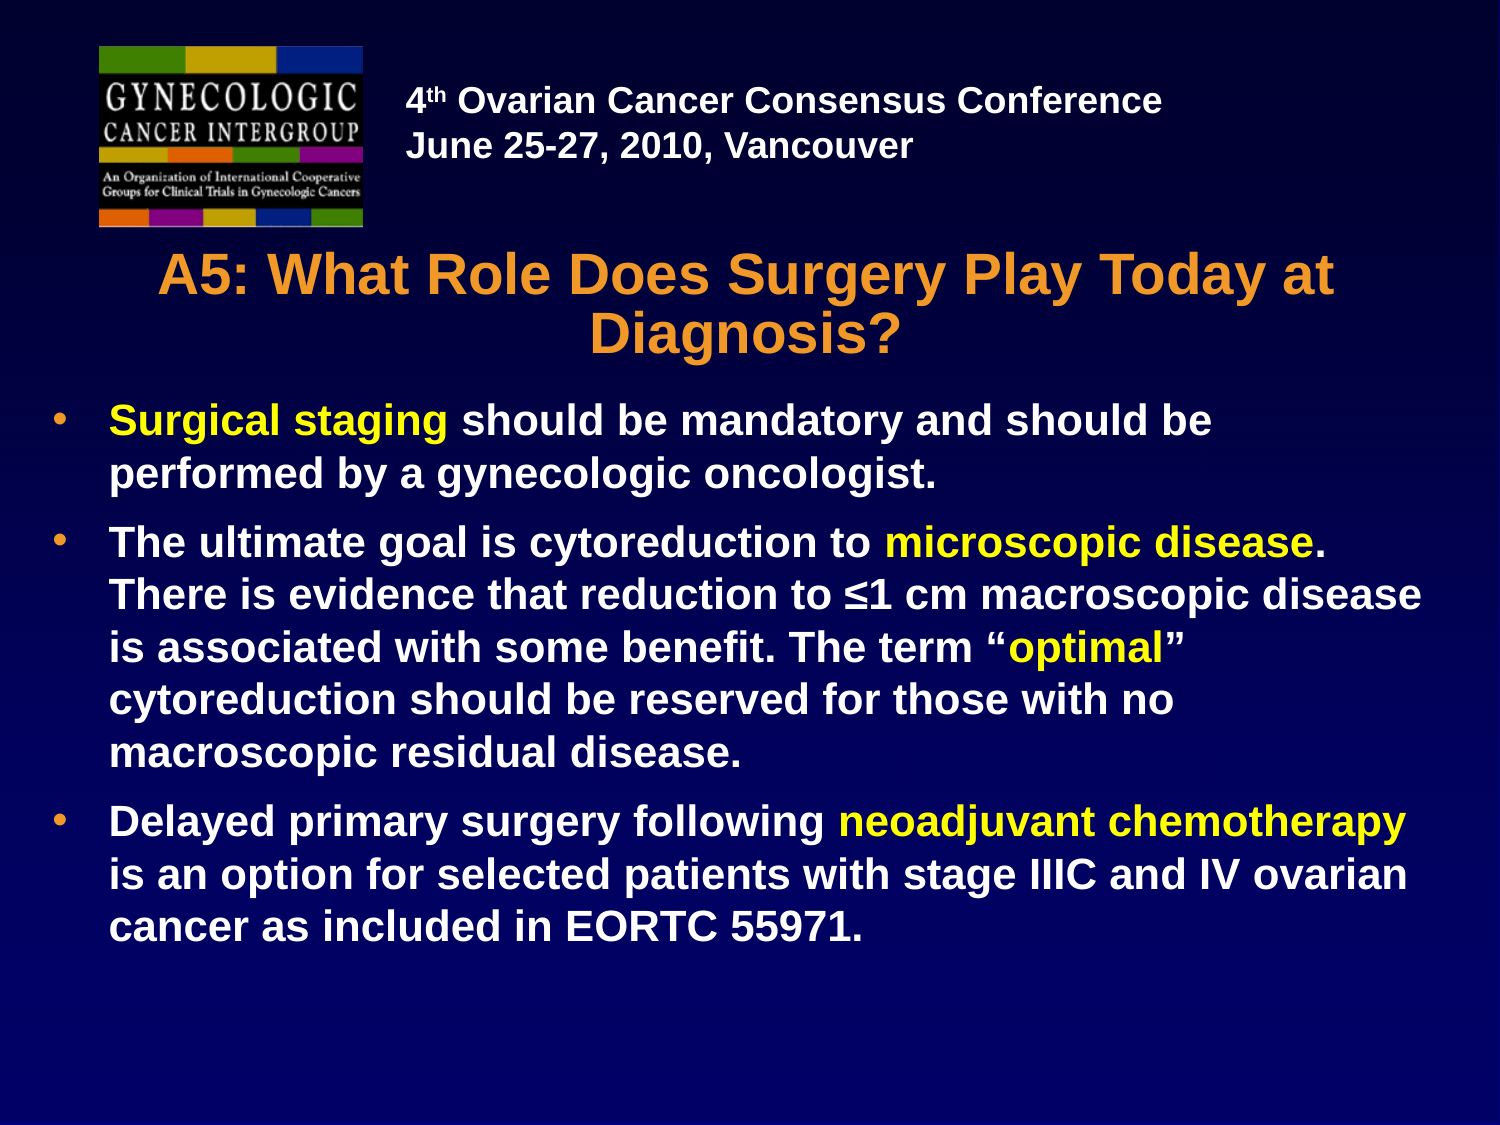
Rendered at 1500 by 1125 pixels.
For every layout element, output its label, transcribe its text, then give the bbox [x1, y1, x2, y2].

text_box 4th Ovarian Cancer Consensus Conference June 25-27, 2010, Vancouver [399, 76, 1500, 277]
title A5: What Role Does Surgery Play Today at Diagnosis? [75, 212, 1425, 314]
picture [99, 37, 363, 238]
list Surgical staging should be mandatory and should be performed by a gynecologic oncologist. The ultimate goal is cytoreduction to microscopic disease. There is evidence that reduction to ≤1 cm macroscopic disease is associated with some benefit. The term “optimal” cytoreduction should be reserved for those with no macroscopic residual disease. Delayed primary surgery following neoadjuvant chemotherapy is an option for selected patients with stage IIIC and IV ovarian cancer as included in EORTC 55971. [37, 314, 1450, 1090]
